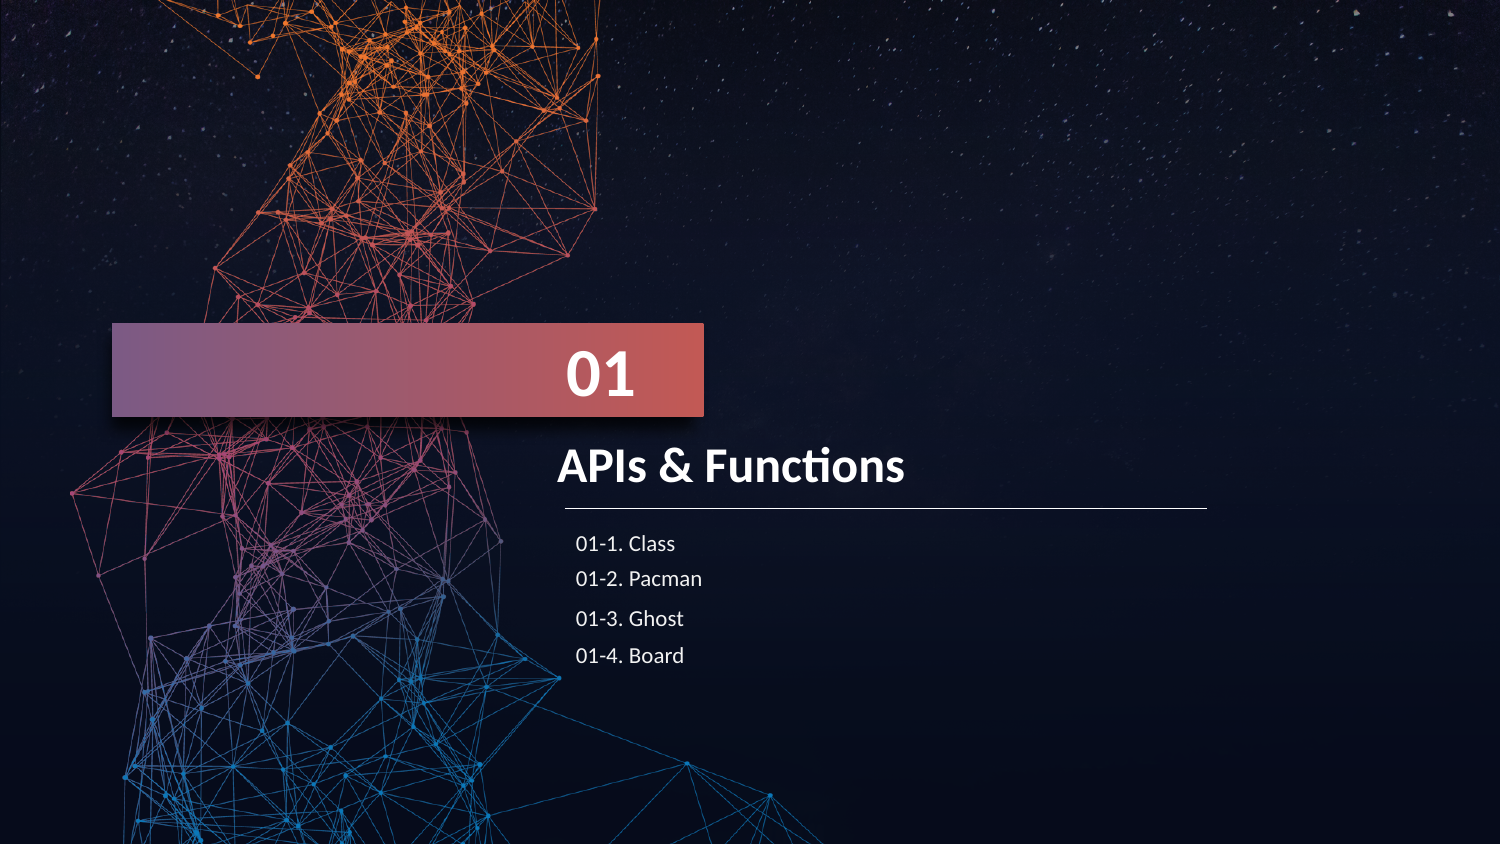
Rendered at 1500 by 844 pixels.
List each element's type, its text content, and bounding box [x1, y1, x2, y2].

text_box [651, 323, 704, 417]
text_box [112, 323, 555, 417]
text_box 01 [555, 322, 651, 417]
text_box 01-2. Pacman [564, 562, 1048, 597]
text_box 01-1. Class [564, 522, 1048, 562]
text_box APIs & Functions [545, 426, 1208, 499]
picture [0, 0, 1500, 844]
text_box 01-4. Board [564, 634, 1048, 674]
text_box 01-3. Ghost [564, 597, 1048, 634]
